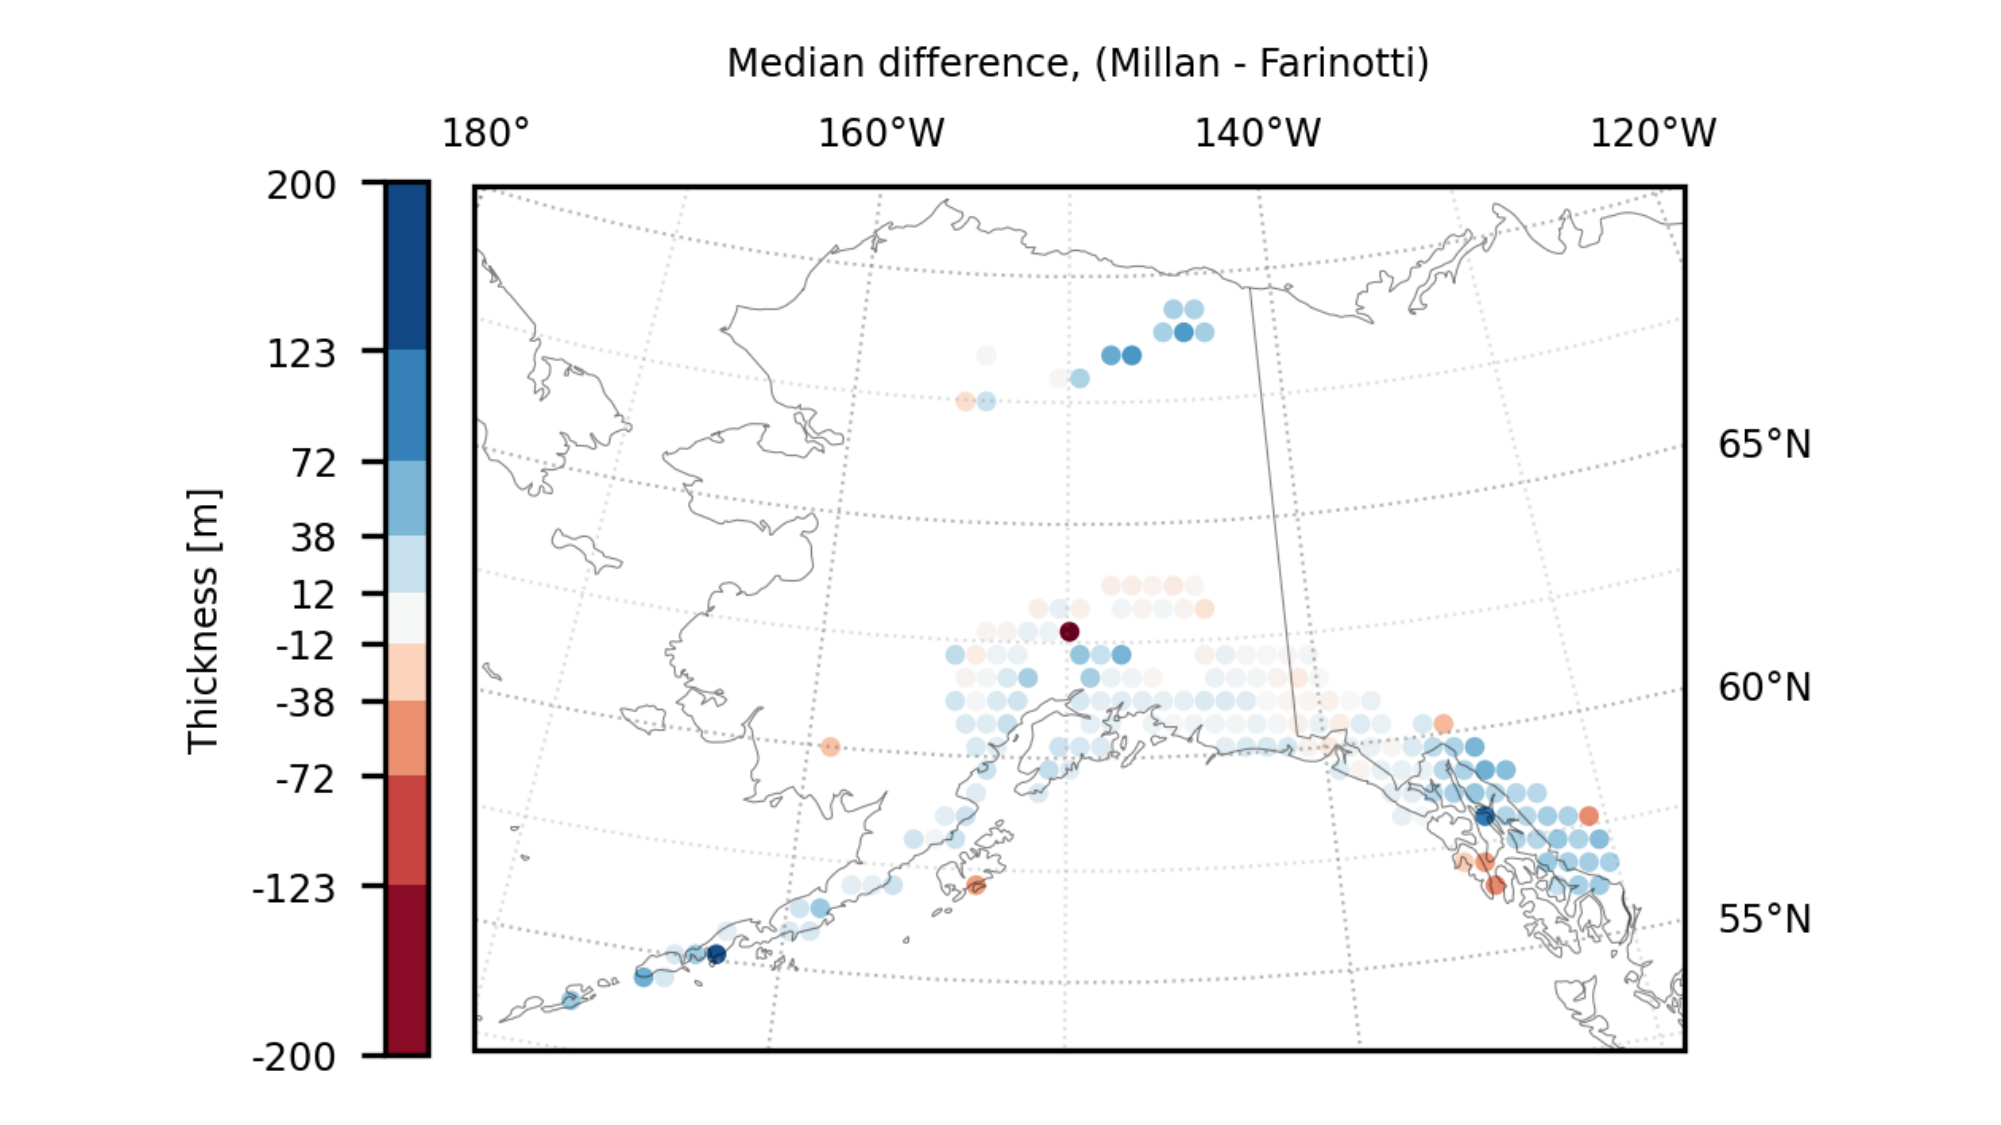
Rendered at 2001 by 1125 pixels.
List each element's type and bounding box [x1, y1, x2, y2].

list [139, 0, 1861, 1125]
